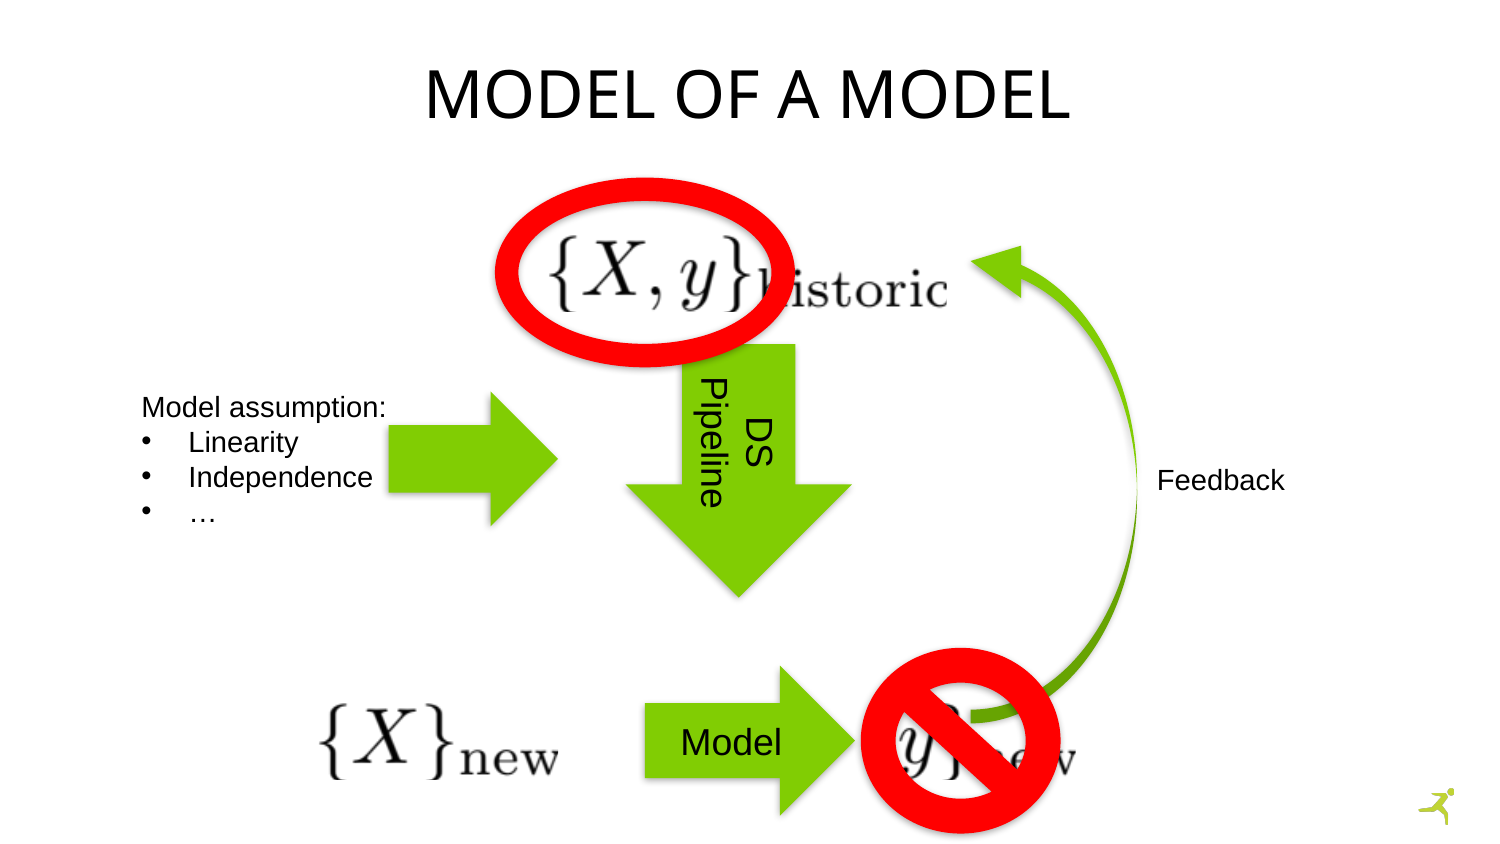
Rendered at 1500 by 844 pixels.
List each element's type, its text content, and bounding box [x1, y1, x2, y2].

text_box [873, 788, 1048, 835]
text_box DS Pipeline [624, 343, 853, 599]
text_box [494, 176, 783, 369]
text_box Model [644, 664, 855, 817]
picture [865, 701, 1076, 780]
text_box [870, 647, 965, 700]
picture [548, 234, 947, 312]
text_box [970, 234, 1302, 724]
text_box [125, 380, 559, 538]
picture [318, 701, 559, 780]
title Model of a model [94, 66, 1402, 111]
